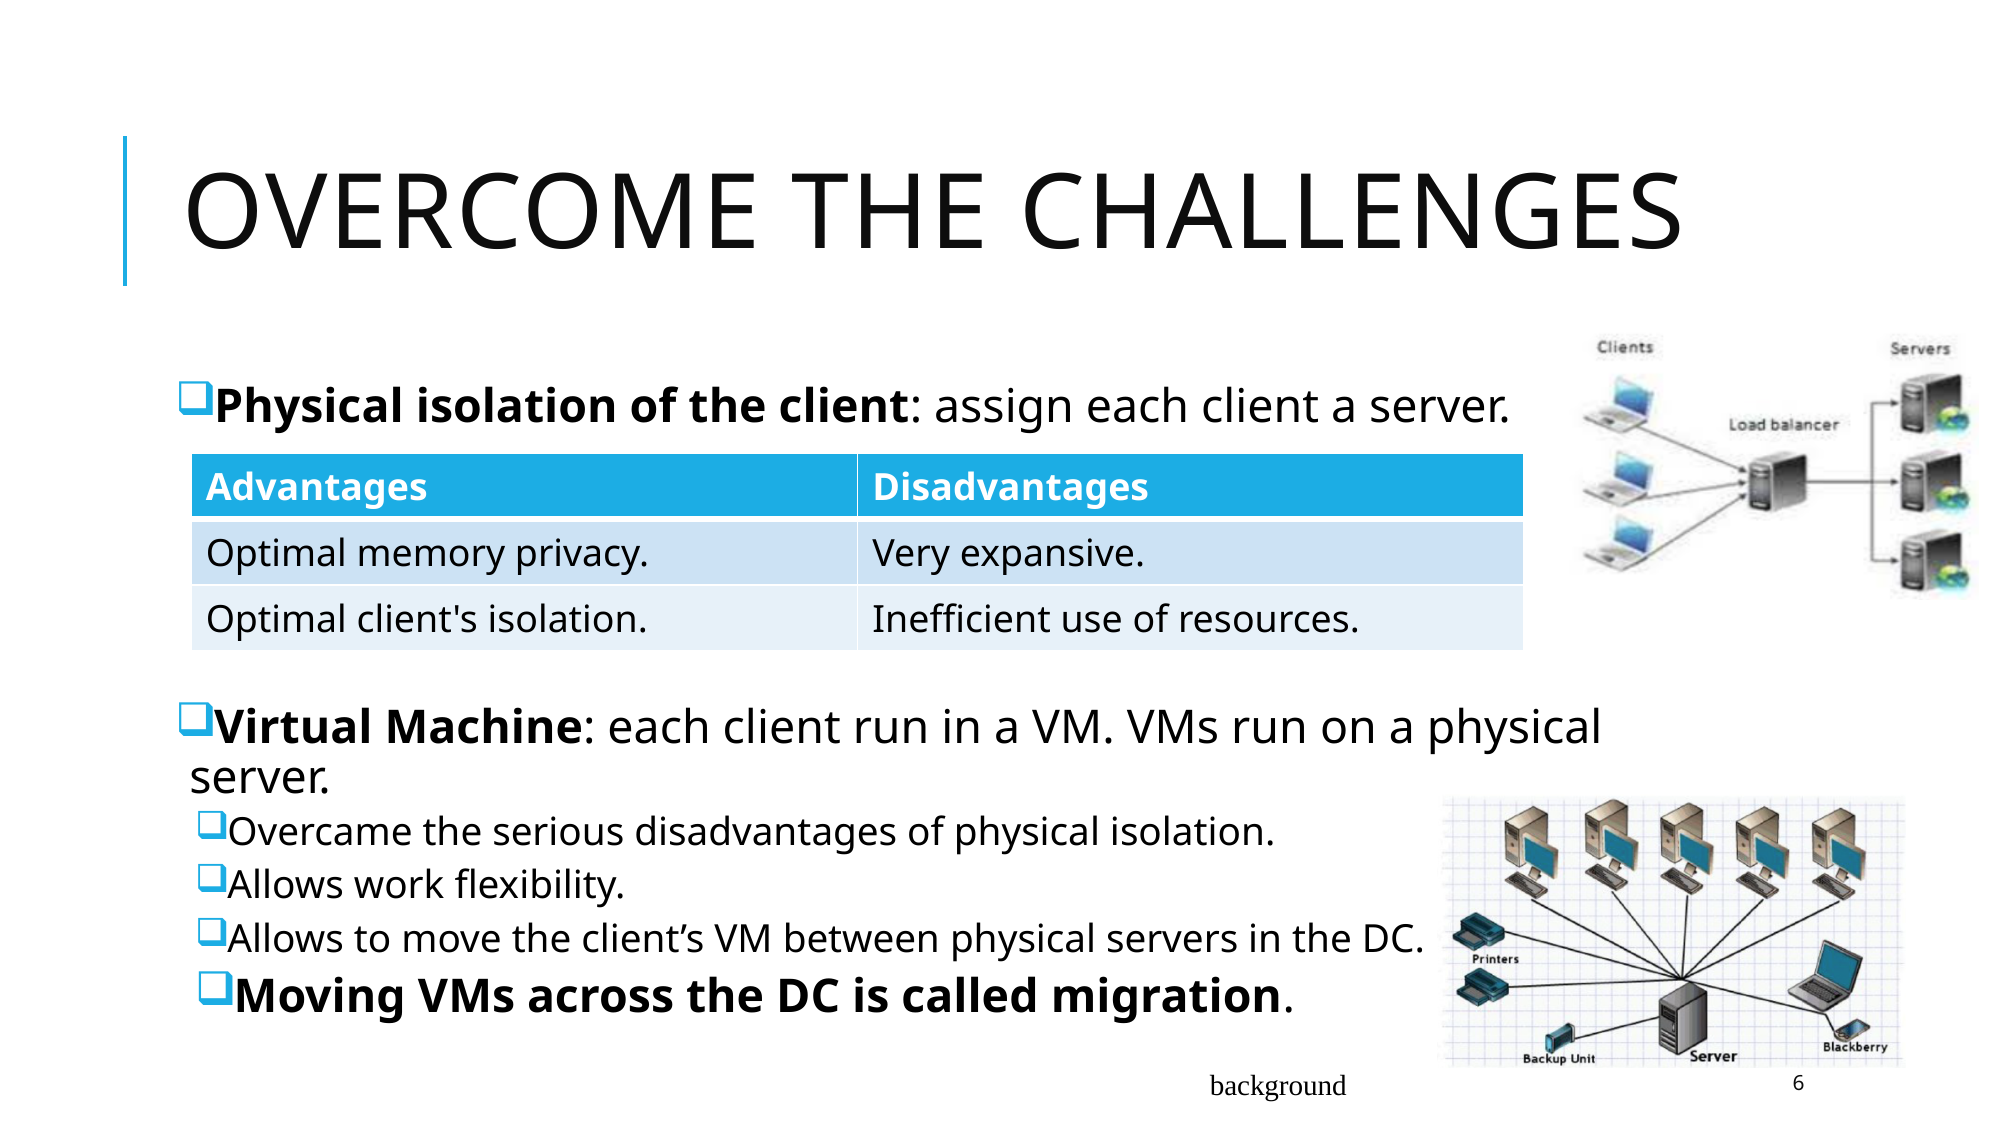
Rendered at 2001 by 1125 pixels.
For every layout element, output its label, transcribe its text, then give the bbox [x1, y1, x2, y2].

table_header Advantages [192, 454, 857, 516]
picture [1437, 793, 1906, 1069]
list Physical isolation of the client: assign each client a server. Virtual Machine: each client run in a VM. VMs run on a physical server. Overcame the serious disadvantages of physical isolation. Allows work flexibility. Allows to move the client’s VM between physical servers in the DC. Moving VMs across the DC is called migration. [168, 375, 1763, 1035]
table_header Disadvantages [858, 454, 1523, 516]
table_cell Optimal client's isolation. [192, 586, 857, 650]
footer background [794, 1061, 1763, 1107]
picture [1546, 325, 1979, 600]
slide_number 6 [1777, 1061, 1938, 1107]
table_cell Inefficient use of resources. [858, 586, 1523, 650]
title Overcome the challenges [168, 96, 1763, 342]
table_cell Very expansive. [858, 522, 1523, 584]
table_cell Optimal memory privacy. [192, 522, 857, 584]
